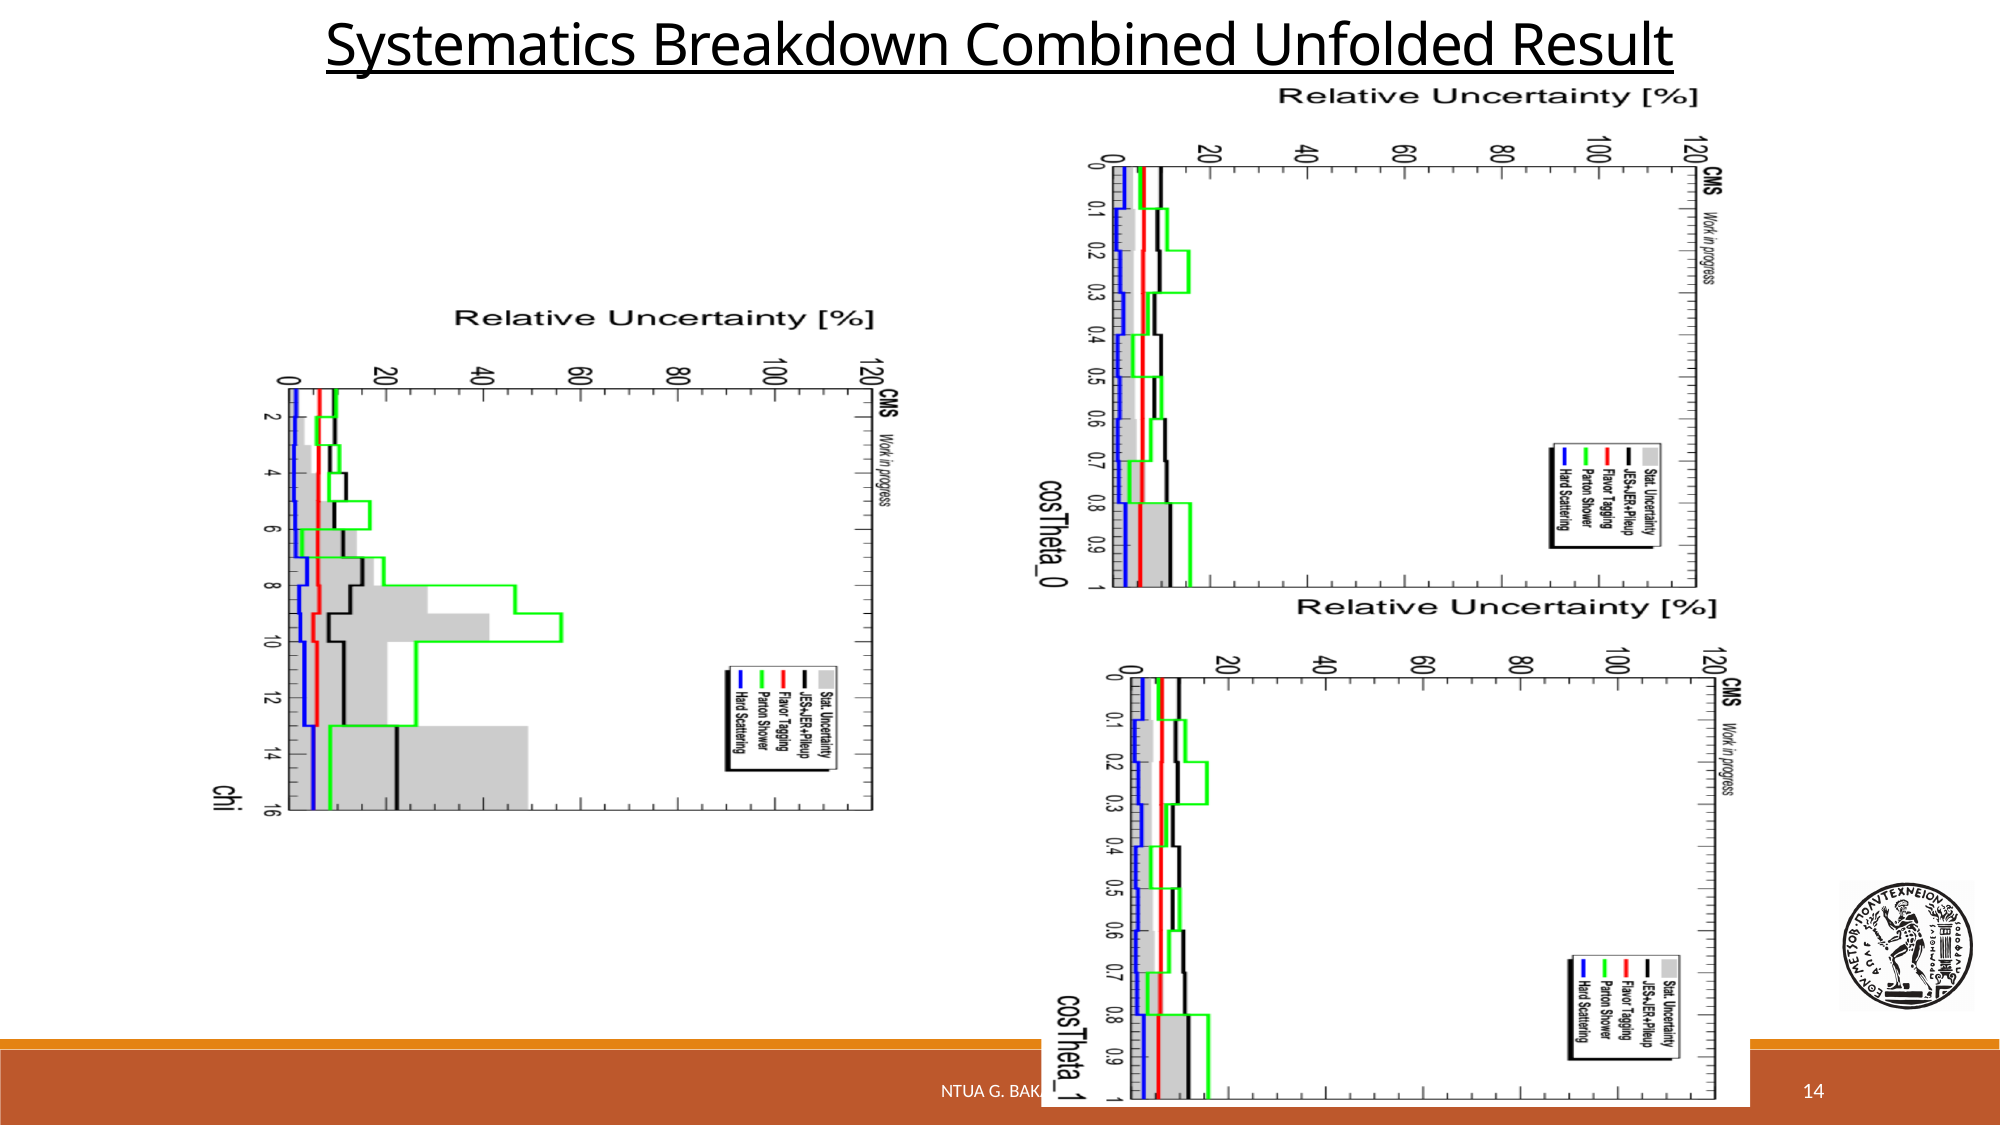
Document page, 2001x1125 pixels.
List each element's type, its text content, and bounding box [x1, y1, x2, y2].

text_box Systematics Breakdown Combined Unfolded Result [137, 5, 1118, 85]
slide_number 14 [1662, 1059, 1840, 1120]
footer NTUA G. Bakas [604, 1059, 1136, 1120]
text_box Systematics Breakdown Combined Unfolded Result [1641, 5, 1863, 85]
picture [297, 207, 810, 918]
picture [1839, 880, 1975, 1012]
picture [1121, 0, 1652, 1125]
